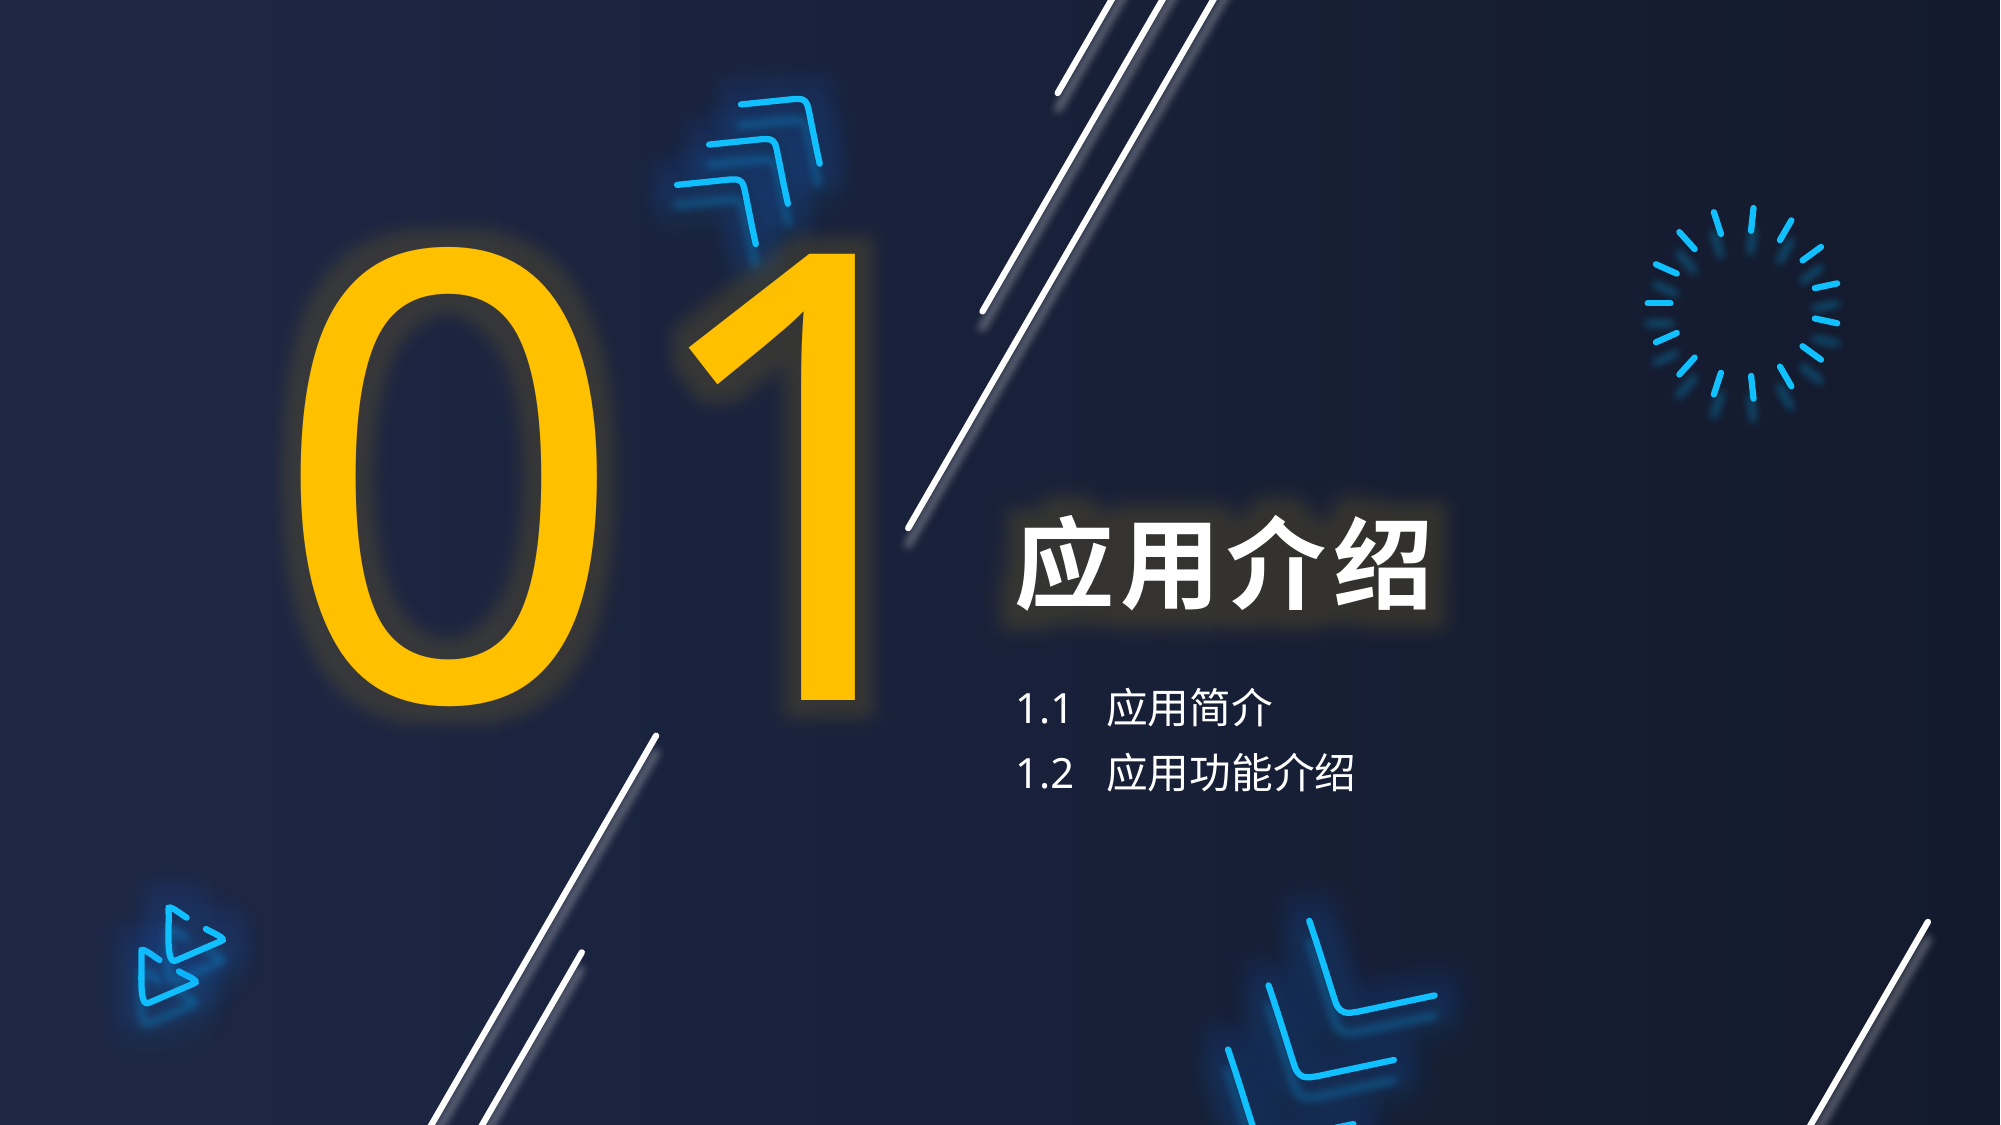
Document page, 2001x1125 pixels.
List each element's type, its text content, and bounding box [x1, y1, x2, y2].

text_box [905, 137, 1150, 547]
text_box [139, 915, 204, 1011]
text_box 1.1 应用简介 1.2 应用功能介绍 [1000, 659, 1780, 805]
text_box 1.2应用功能介绍 [902, 137, 1153, 551]
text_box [605, 4, 1587, 137]
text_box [689, 137, 832, 222]
text_box 01 [255, 68, 1454, 833]
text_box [1210, 954, 1421, 1125]
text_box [1647, 207, 1838, 399]
text_box 应用介绍 [999, 494, 1829, 630]
